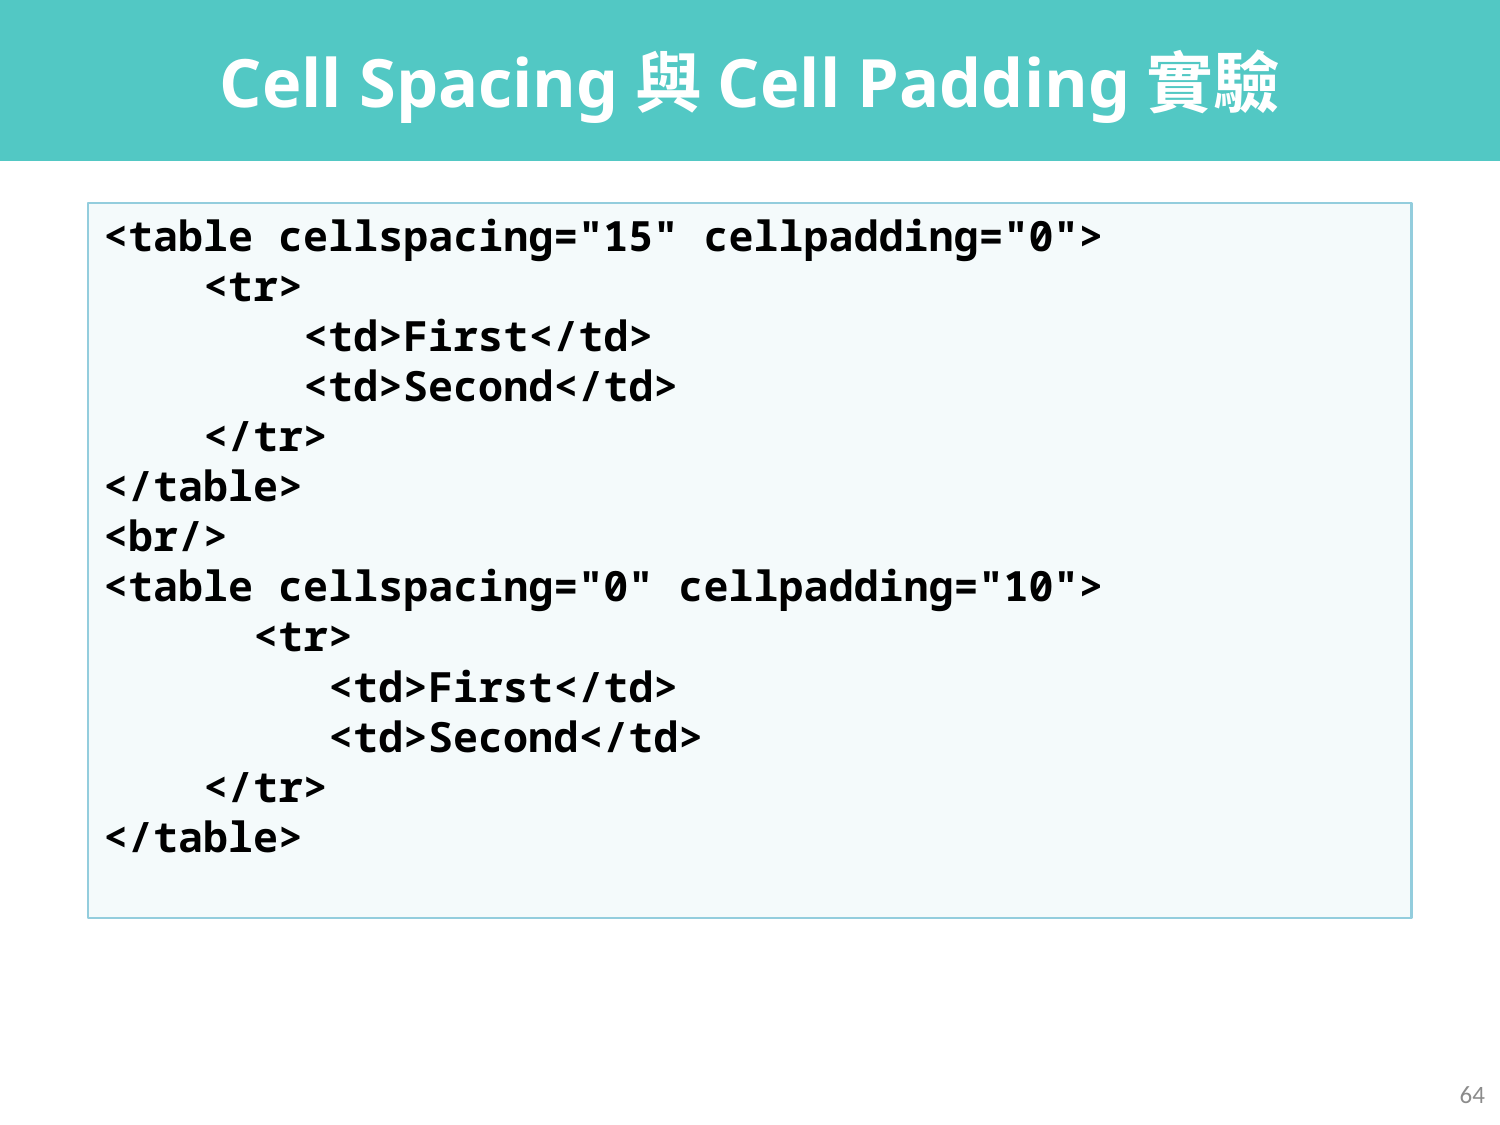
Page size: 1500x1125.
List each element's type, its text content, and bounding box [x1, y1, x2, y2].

slide_number 64 [1425, 1074, 1500, 1113]
title Cell Spacing與Cell Padding實驗 [0, 0, 1500, 161]
text_box <table cellspacing="15" cellpadding="0"> <tr> <td>First</td> <td>Second</td> </tr> </table> <br/> <table cellspacing="0" cellpadding="10"> <tr> <td>First</td> <td>Second</td> </tr> </table> [88, 202, 1412, 918]
